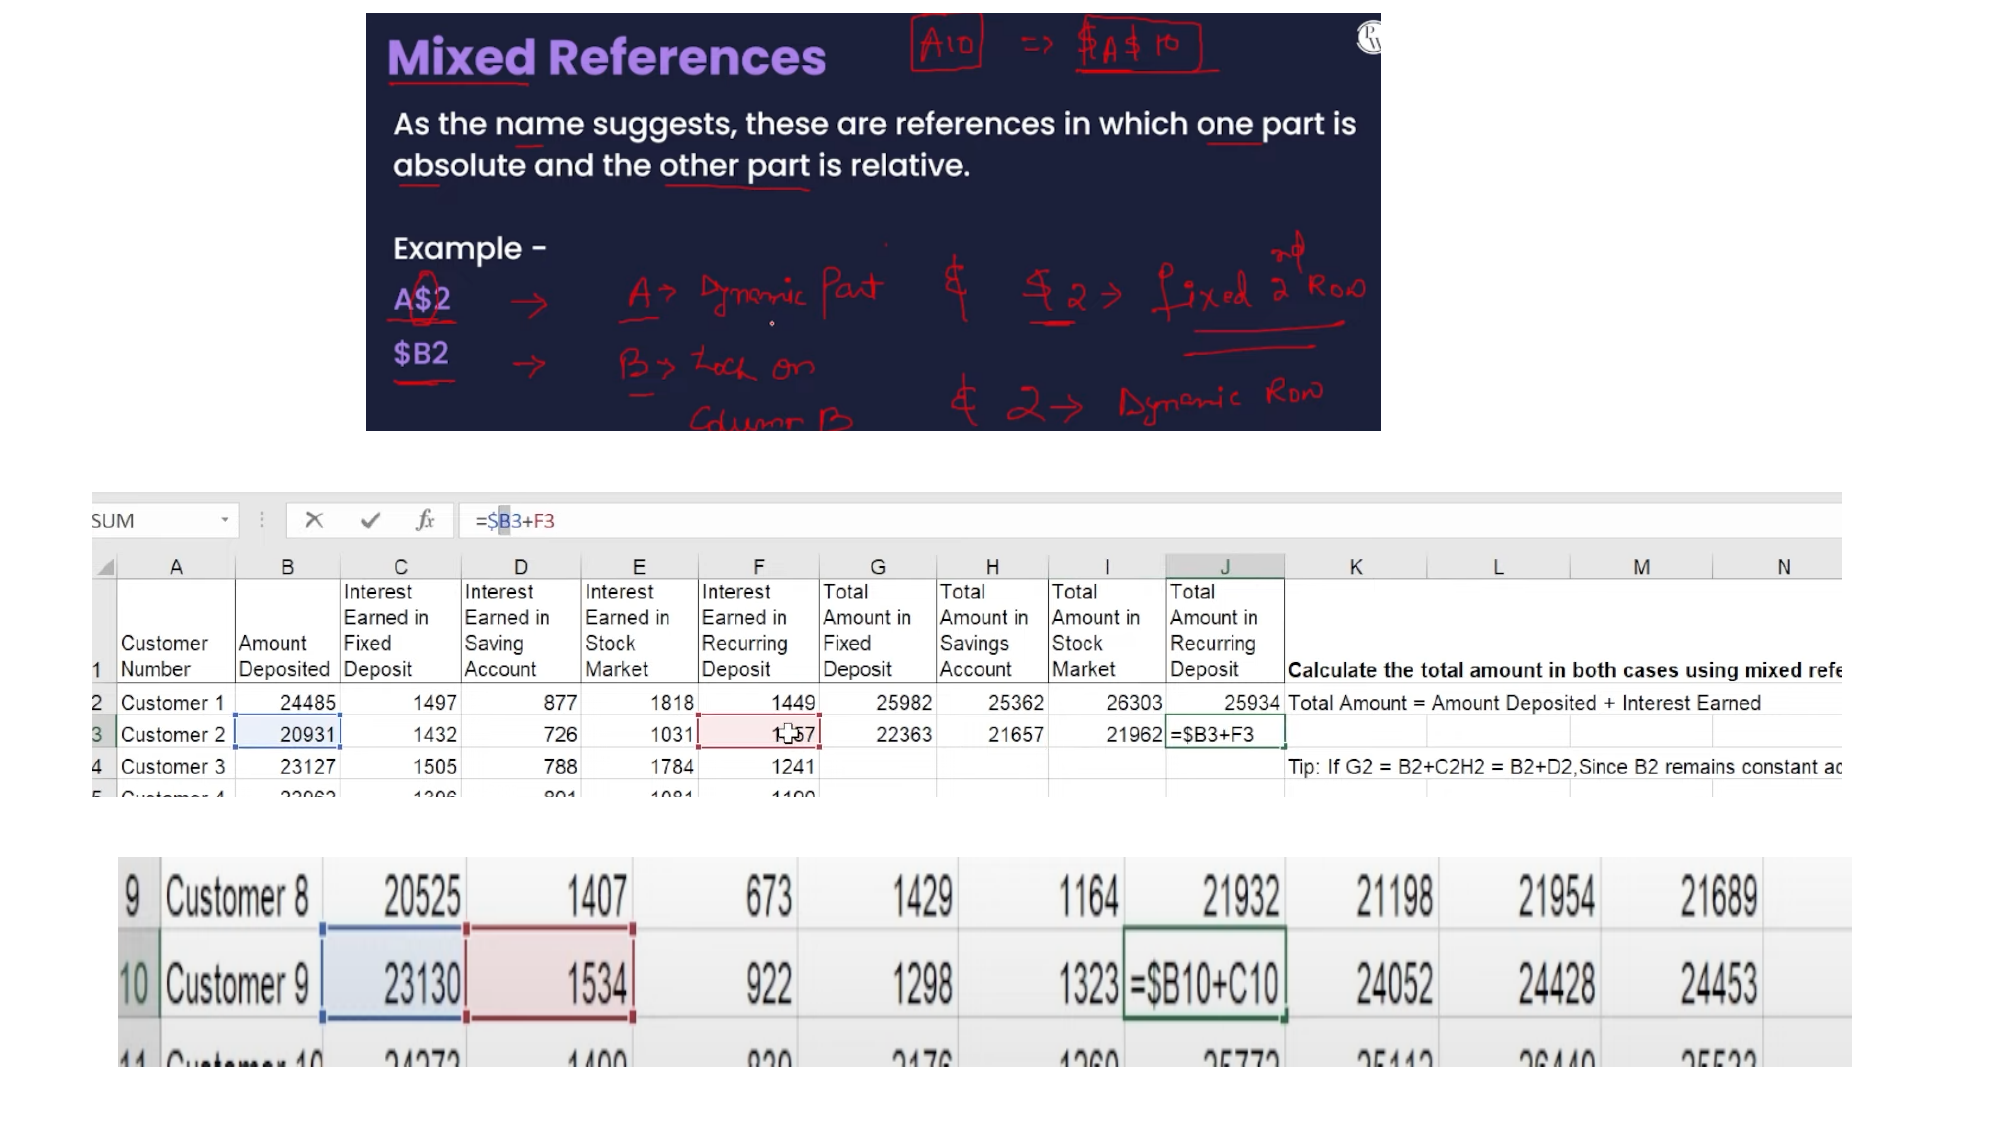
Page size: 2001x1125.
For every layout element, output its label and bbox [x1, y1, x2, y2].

picture [118, 857, 1852, 1067]
picture [366, 13, 1381, 431]
picture [92, 492, 1842, 797]
